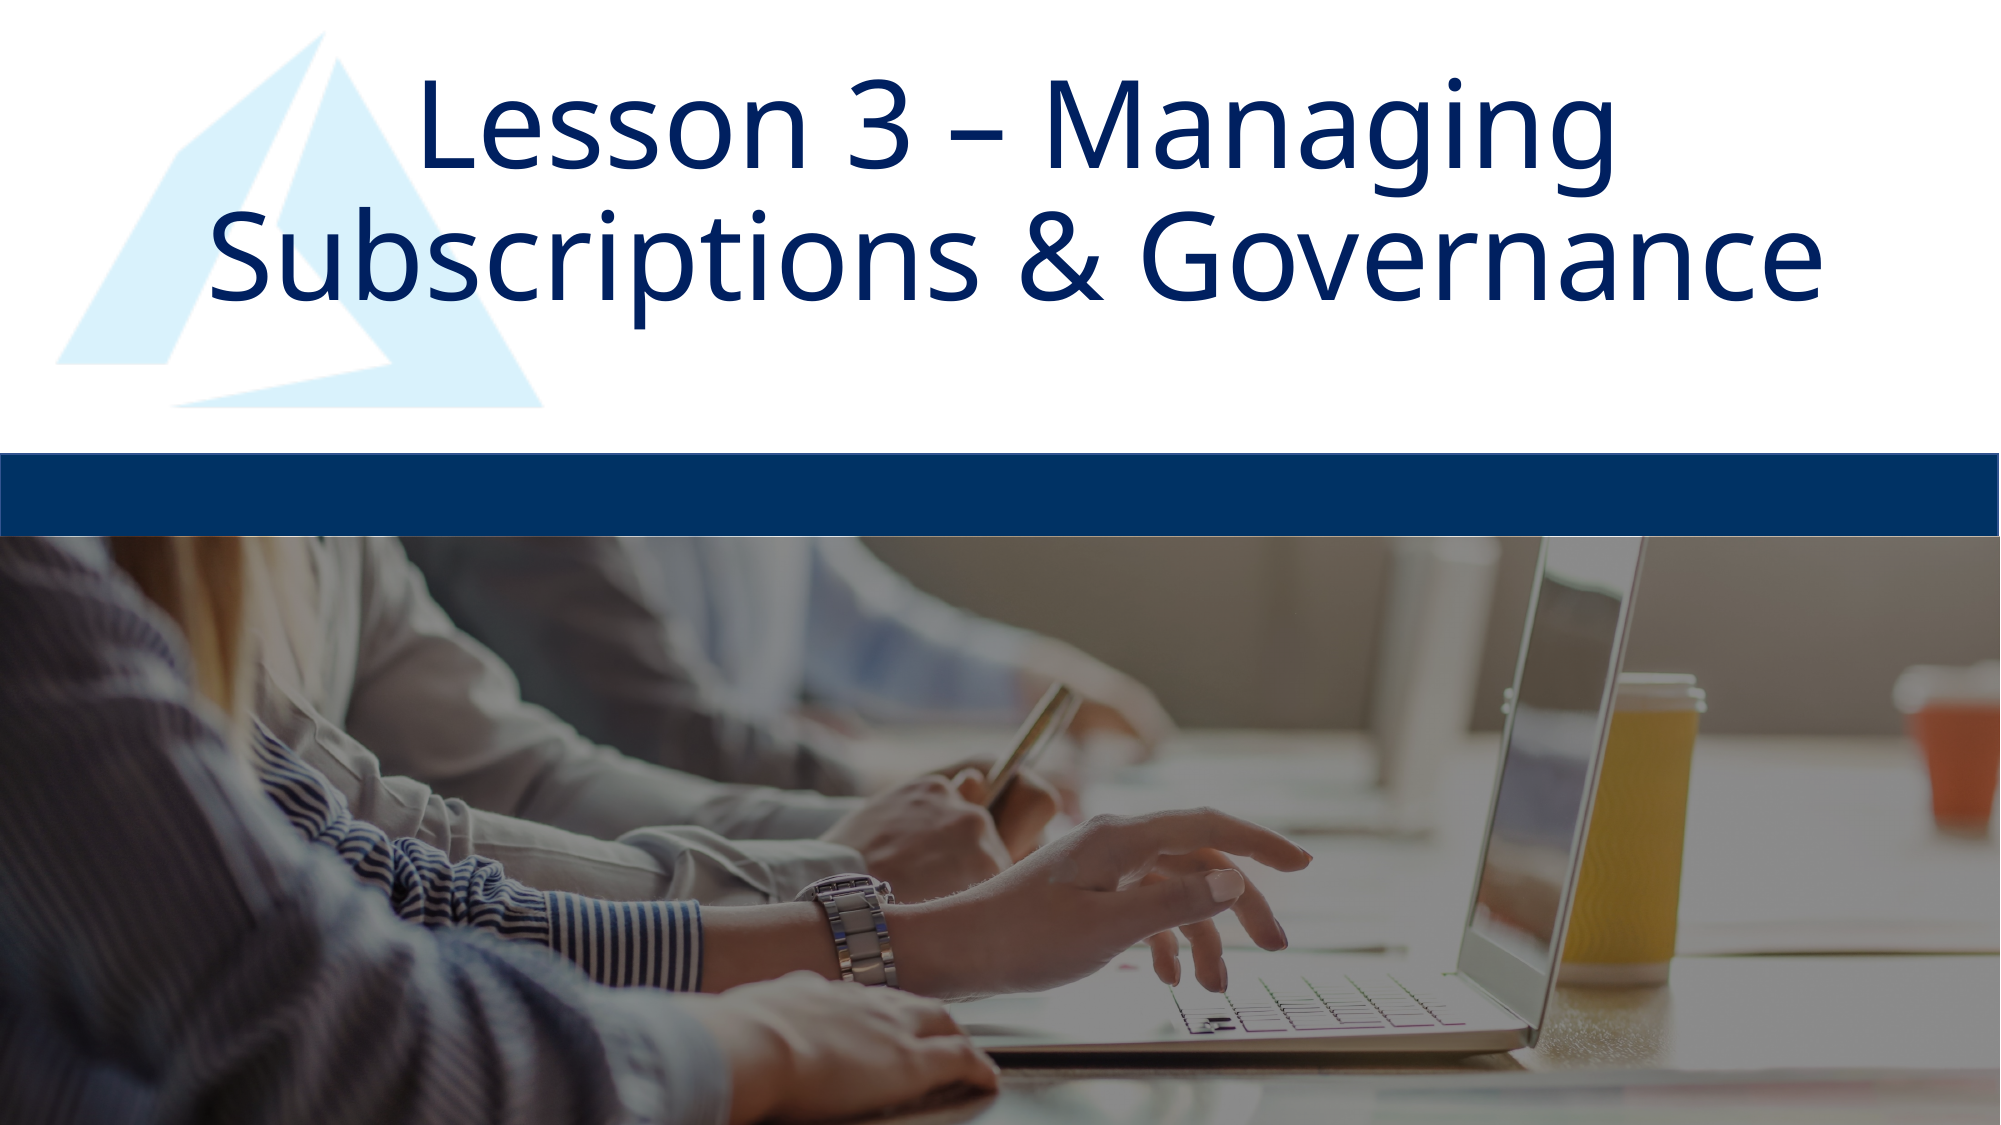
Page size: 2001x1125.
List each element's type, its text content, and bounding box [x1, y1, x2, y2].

title Lesson 3 – Managing Subscriptions & Governance [155, 53, 1881, 335]
picture [0, 536, 2001, 1125]
